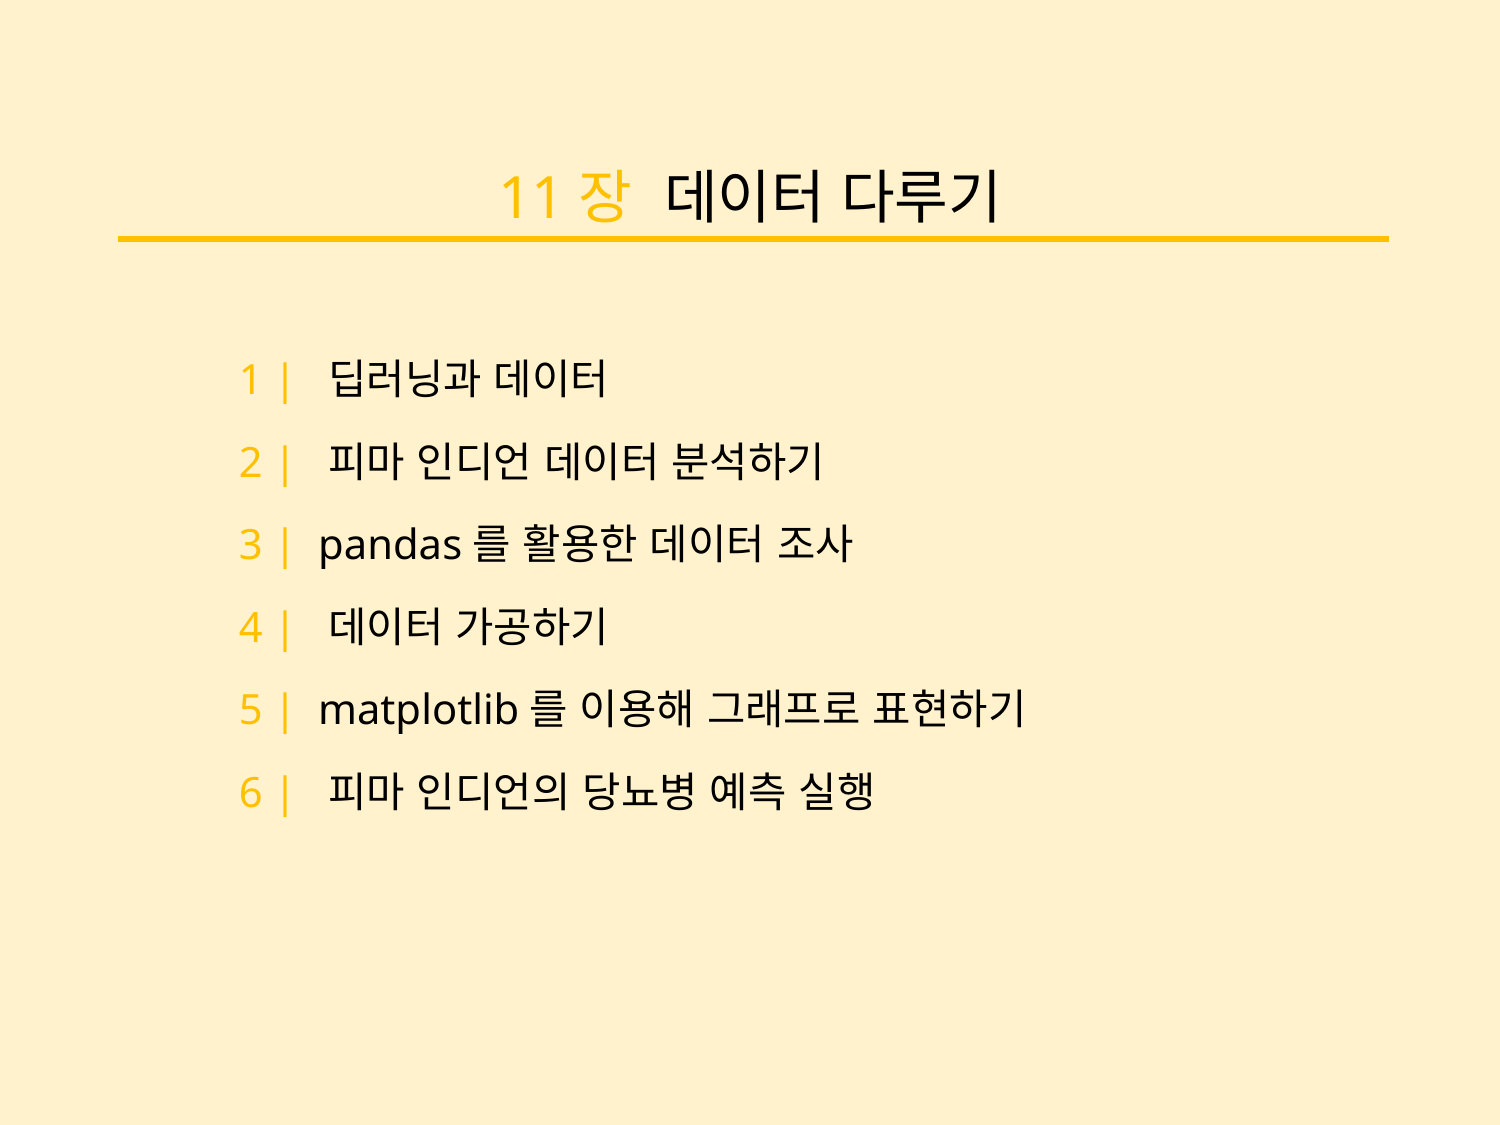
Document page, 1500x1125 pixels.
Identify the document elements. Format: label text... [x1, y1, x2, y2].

text_box 1 | 딥러닝과 데이터 2 | 피마 인디언 데이터 분석하기 3 | pandas를 활용한 데이터 조사 4 | 데이터 가공하기 5 | matplotlib를 이용해 그래프로 표현하기 6 | 피마 인디언의 당뇨병 예측 실행 [224, 313, 1275, 823]
text_box 11장 데이터 다루기 [0, 106, 1500, 238]
